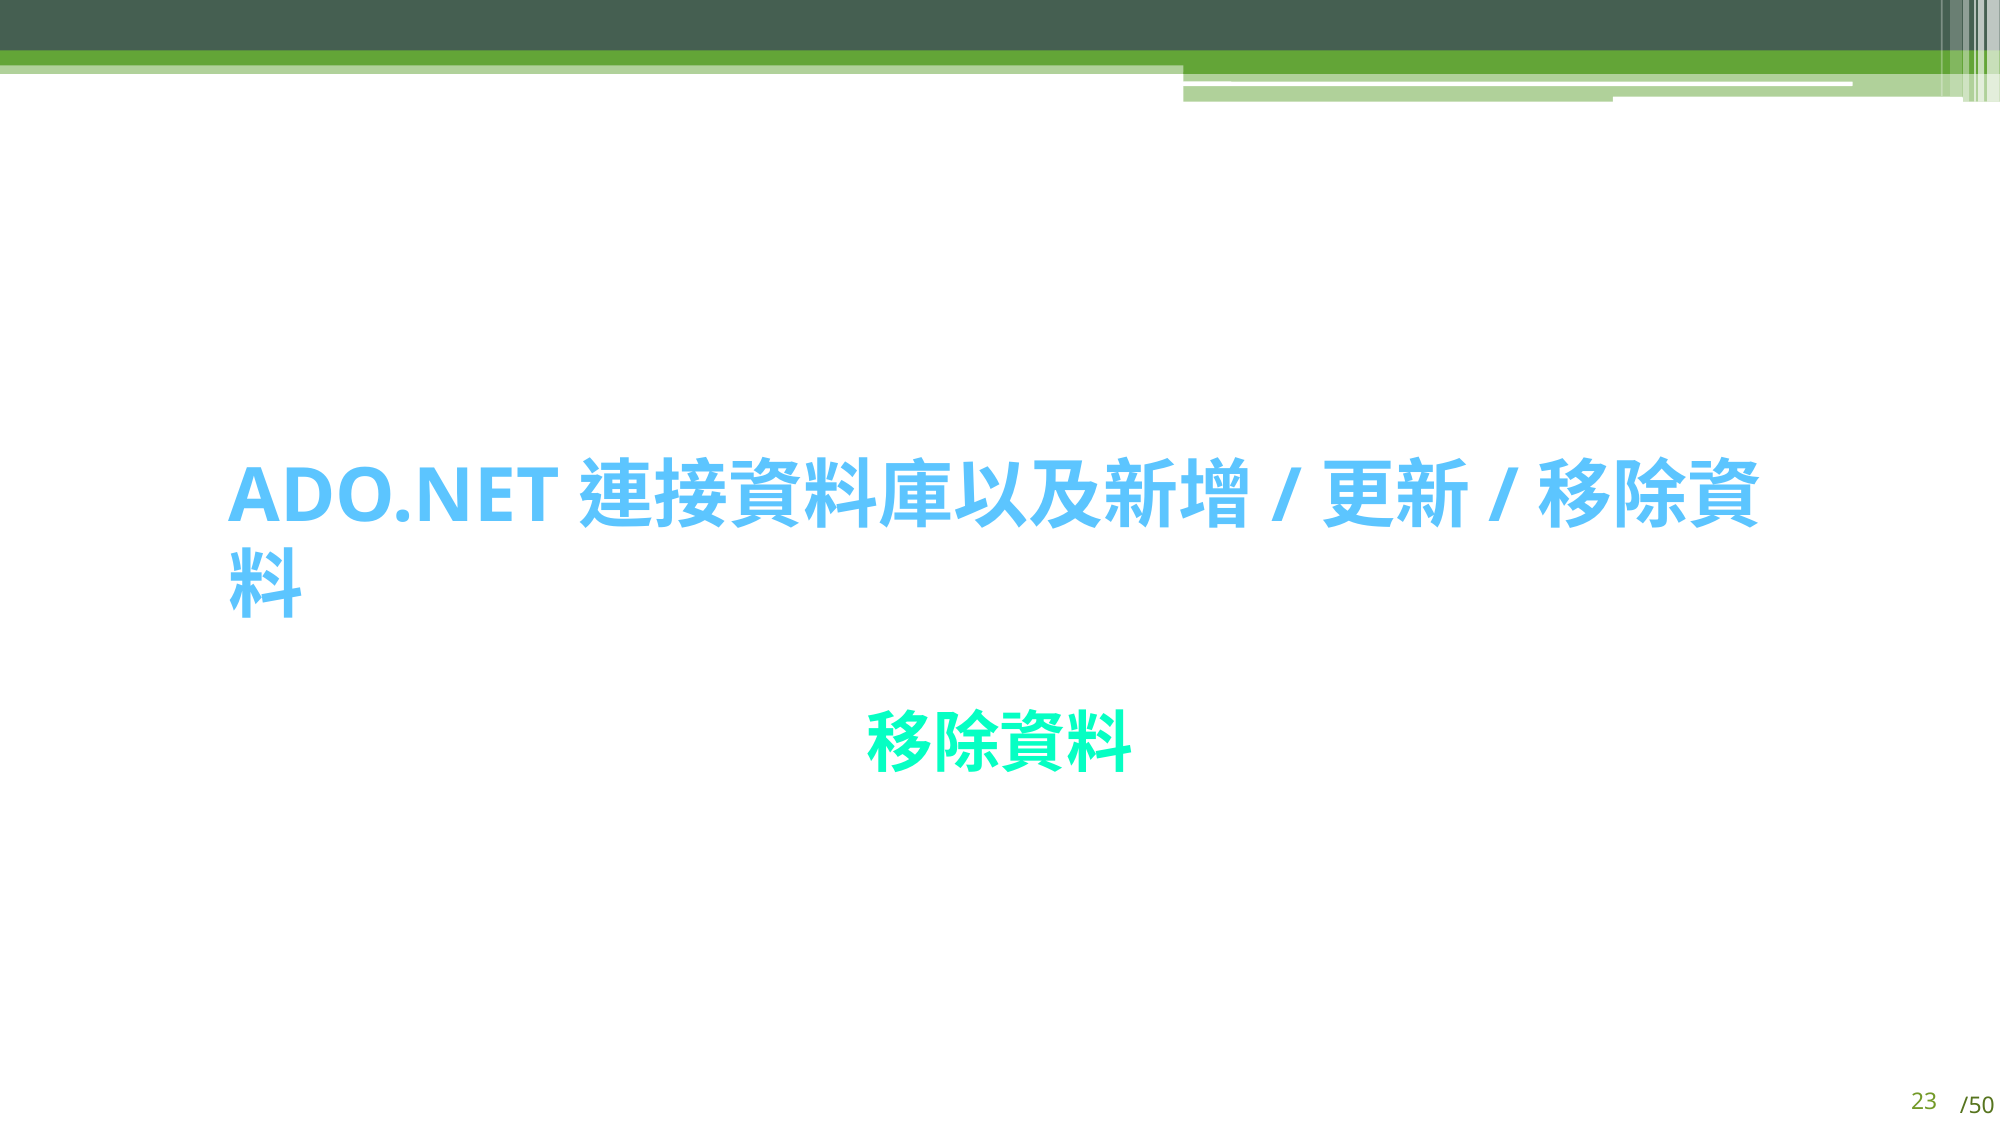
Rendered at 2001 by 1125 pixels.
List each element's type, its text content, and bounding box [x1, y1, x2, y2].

slide_number 22 [1785, 1065, 1953, 1125]
text_box 移除資料 [851, 692, 1149, 867]
footer /50 [1953, 1083, 2000, 1124]
text_box ADO.NET連接資料庫以及新增/更新/移除資料 [213, 439, 1787, 634]
